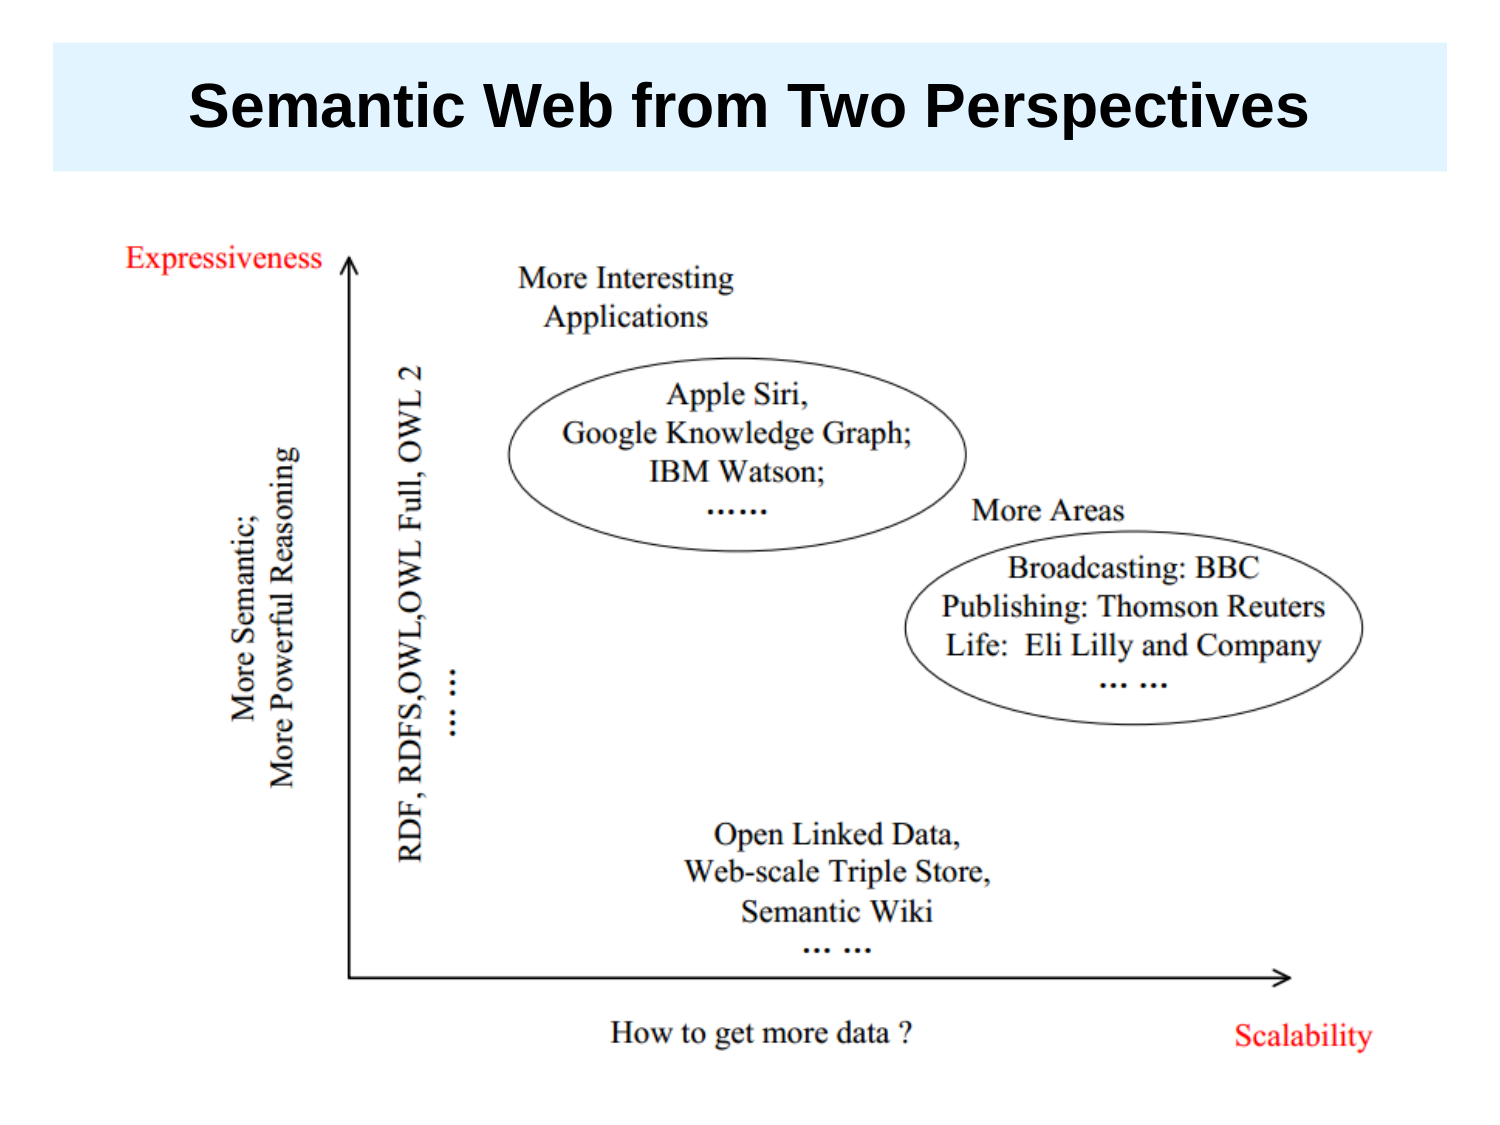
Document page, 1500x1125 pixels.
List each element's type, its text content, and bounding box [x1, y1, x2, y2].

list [121, 231, 1389, 1057]
title Semantic Web from Two Perspectives [53, 42, 1447, 172]
